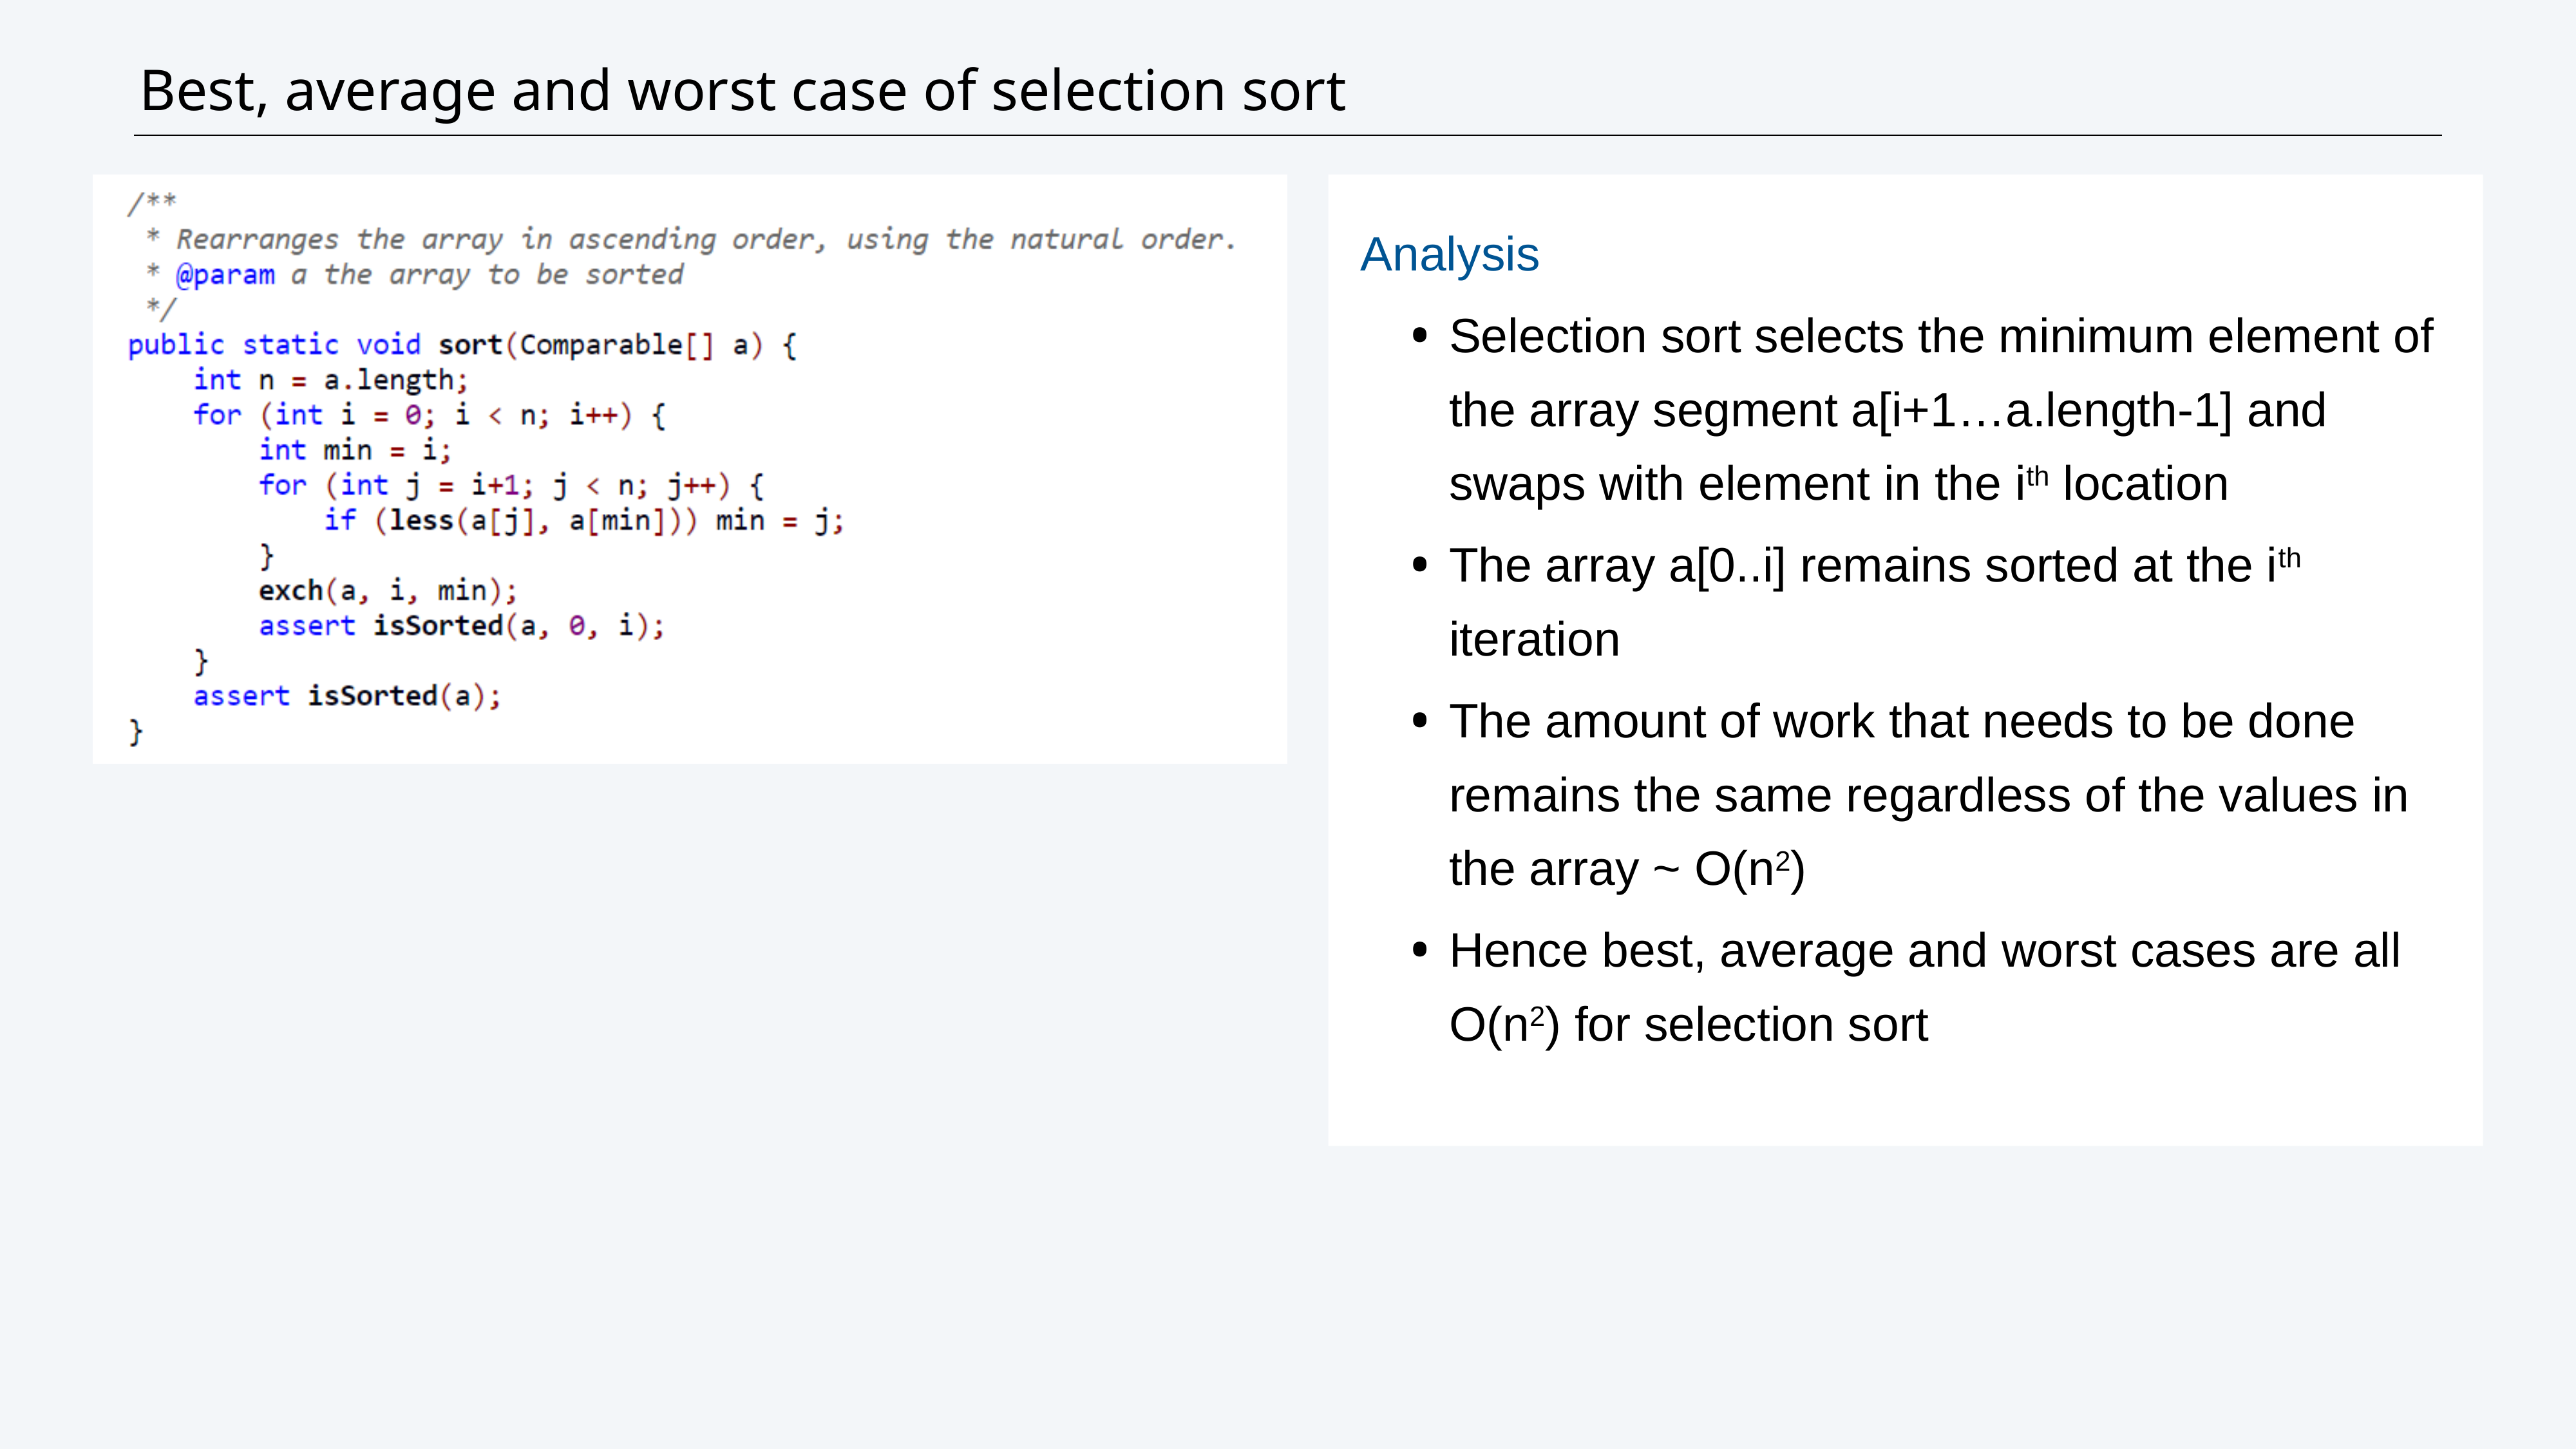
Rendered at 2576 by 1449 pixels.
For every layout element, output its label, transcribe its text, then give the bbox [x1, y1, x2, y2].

picture [93, 174, 1287, 764]
text_box Analysis Selection sort selects the minimum element of the array segment a[i+1…a.length-1] and swaps with element in the ith location The array a[0..i] remains sorted at the ith iteration The amount of work that needs to be done remains the same regardless of the values in the array ~ O(n2) Hence best, average and worst cases are all O(n2) for selection sort [1328, 175, 2483, 1146]
title Best, average and worst case of selection sort [133, 39, 2320, 136]
